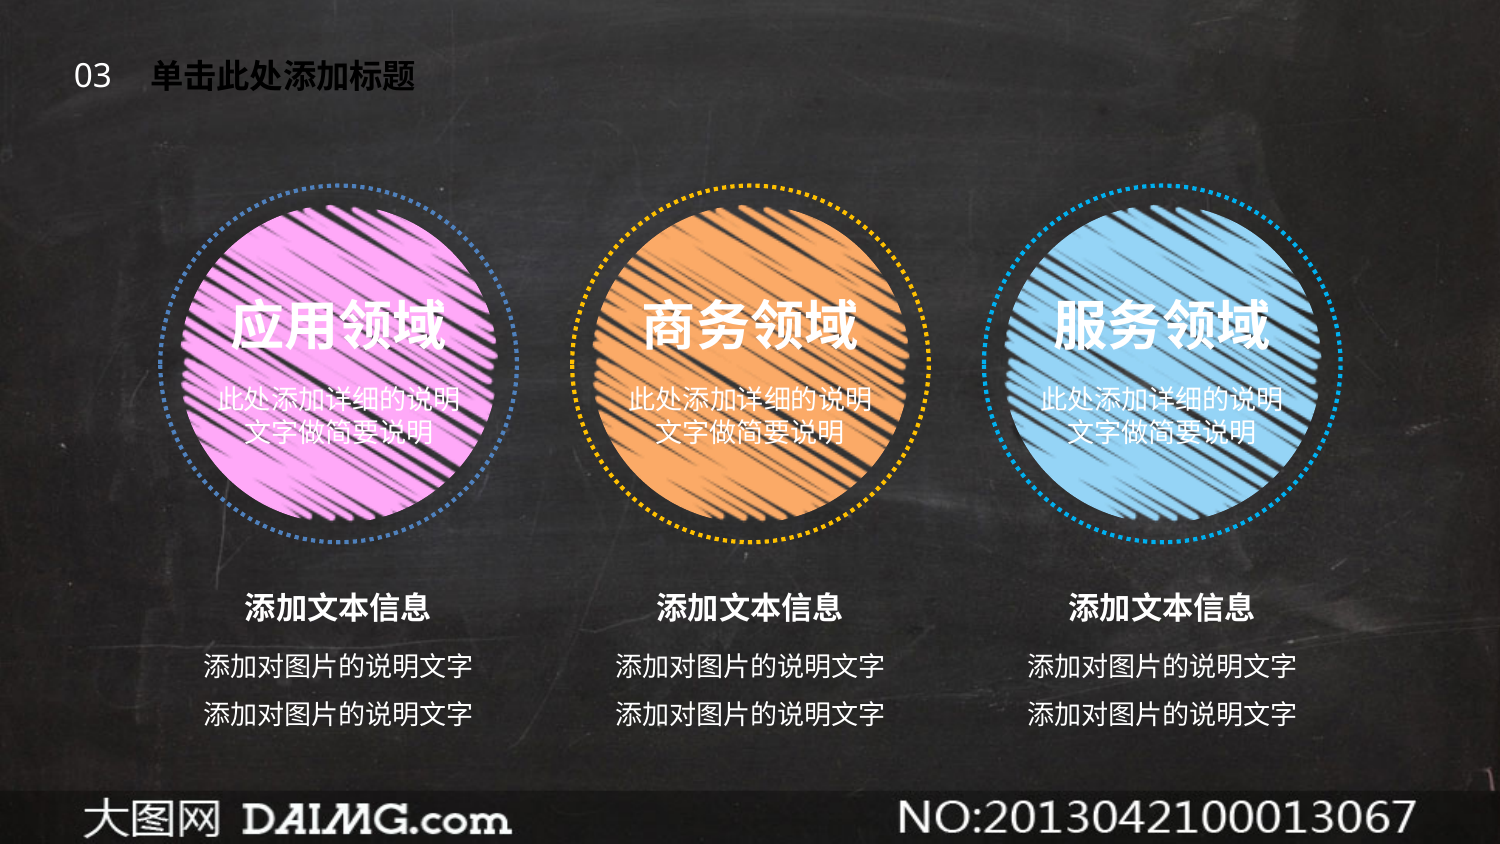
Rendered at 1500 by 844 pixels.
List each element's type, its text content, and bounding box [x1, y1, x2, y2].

text_box [572, 185, 929, 543]
text_box 商务领域 此处添加详细的说明文字做简要说明 [611, 282, 890, 456]
text_box 03 [65, 53, 121, 94]
text_box [983, 185, 1341, 543]
text_box 应用领域 此处添加详细的说明文字做简要说明 [199, 282, 478, 456]
text_box 单击此处添加标题 [150, 55, 606, 96]
text_box 添加文本信息 添加对图片的说明文字添加对图片的说明文字 [178, 580, 499, 765]
text_box 服务领域 此处添加详细的说明文字做简要说明 [1023, 282, 1301, 456]
text_box [160, 185, 517, 543]
text_box 添加文本信息 添加对图片的说明文字添加对图片的说明文字 [1002, 580, 1323, 765]
text_box 添加文本信息 添加对图片的说明文字添加对图片的说明文字 [590, 580, 911, 765]
picture [0, 0, 1500, 844]
